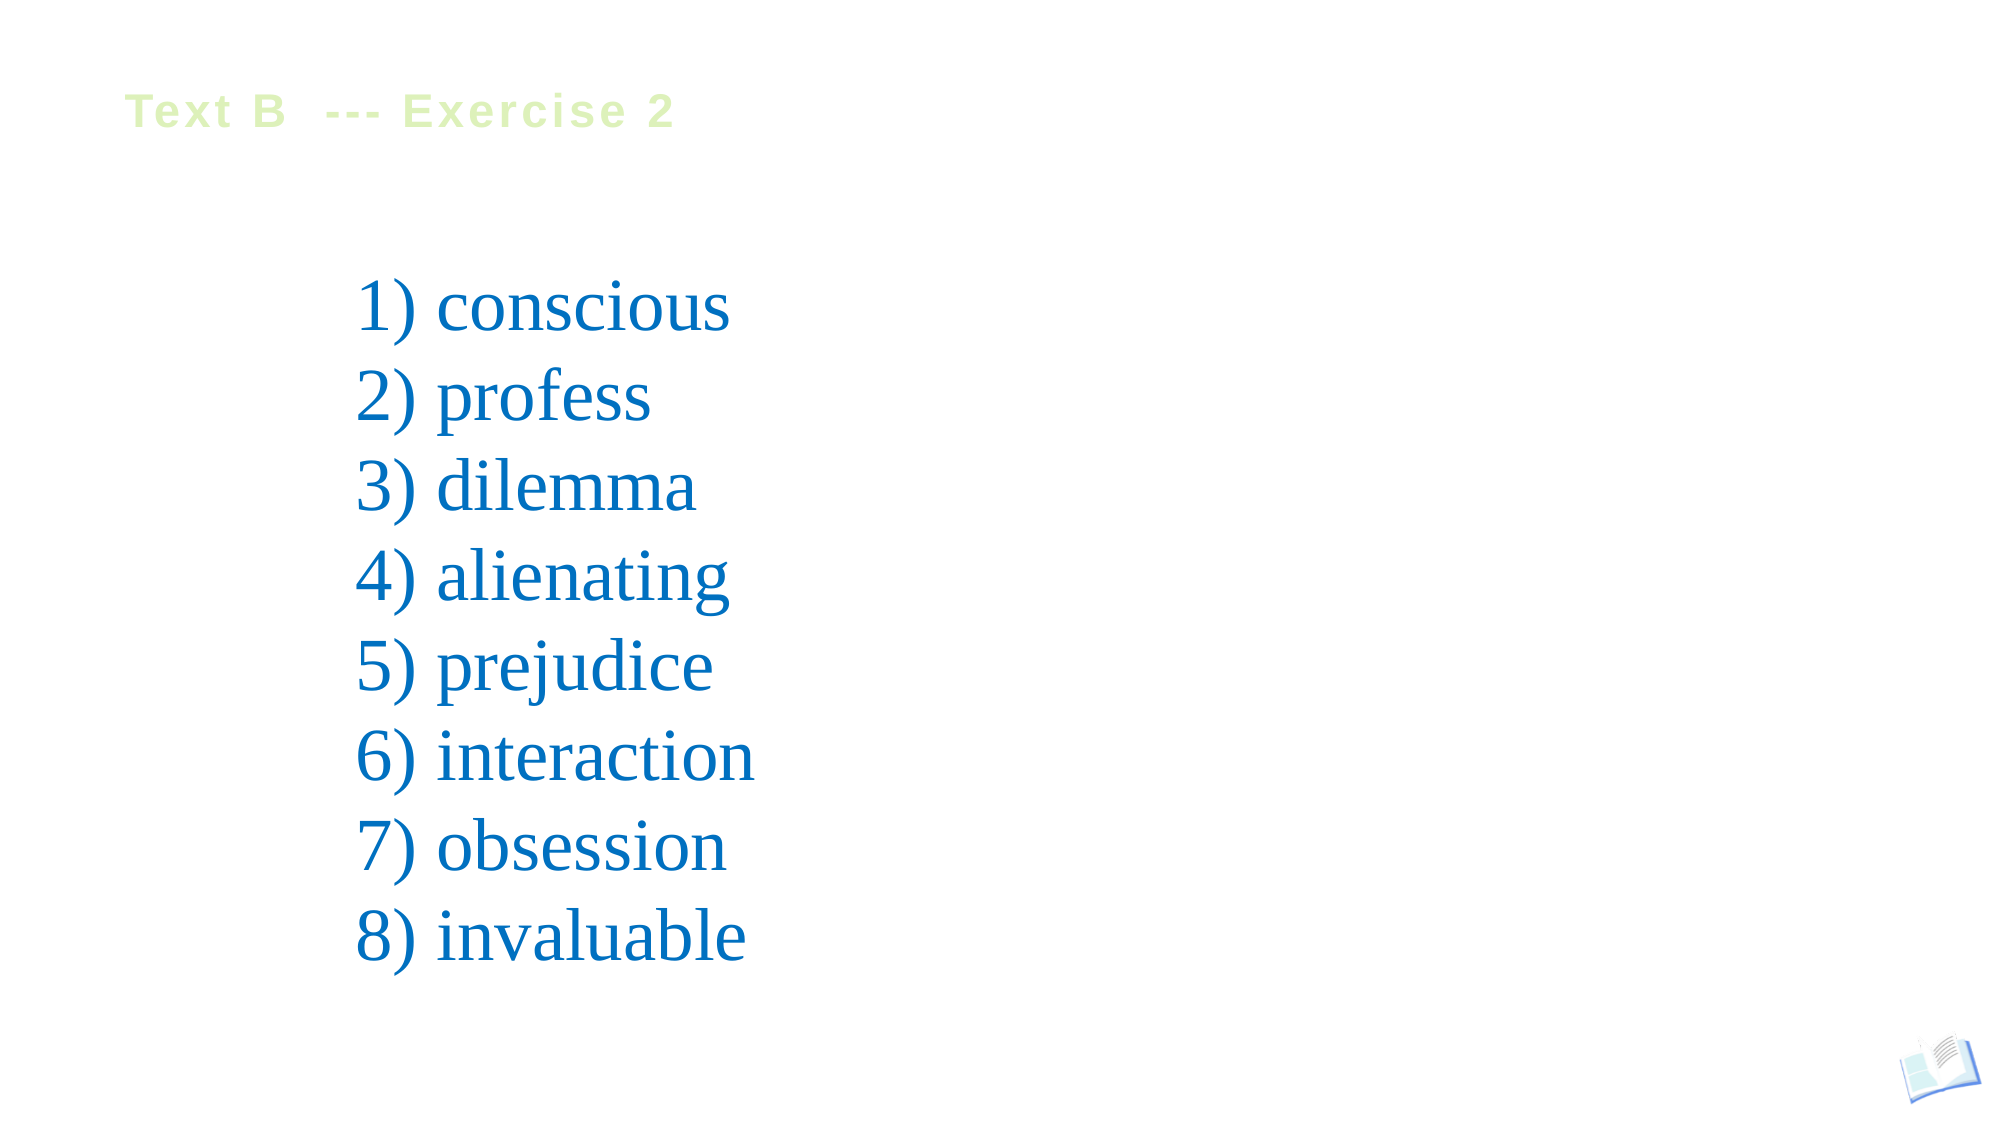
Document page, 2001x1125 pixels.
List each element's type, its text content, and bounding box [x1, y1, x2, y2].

picture [1881, 1011, 2000, 1125]
title Text B --- Exercise 2 [109, 72, 1891, 146]
text_box 1) conscious 2) profess 3) dilemma 4) alienating 5) prejudice 6) interaction 7) obsession 8) invaluable [340, 248, 1461, 983]
